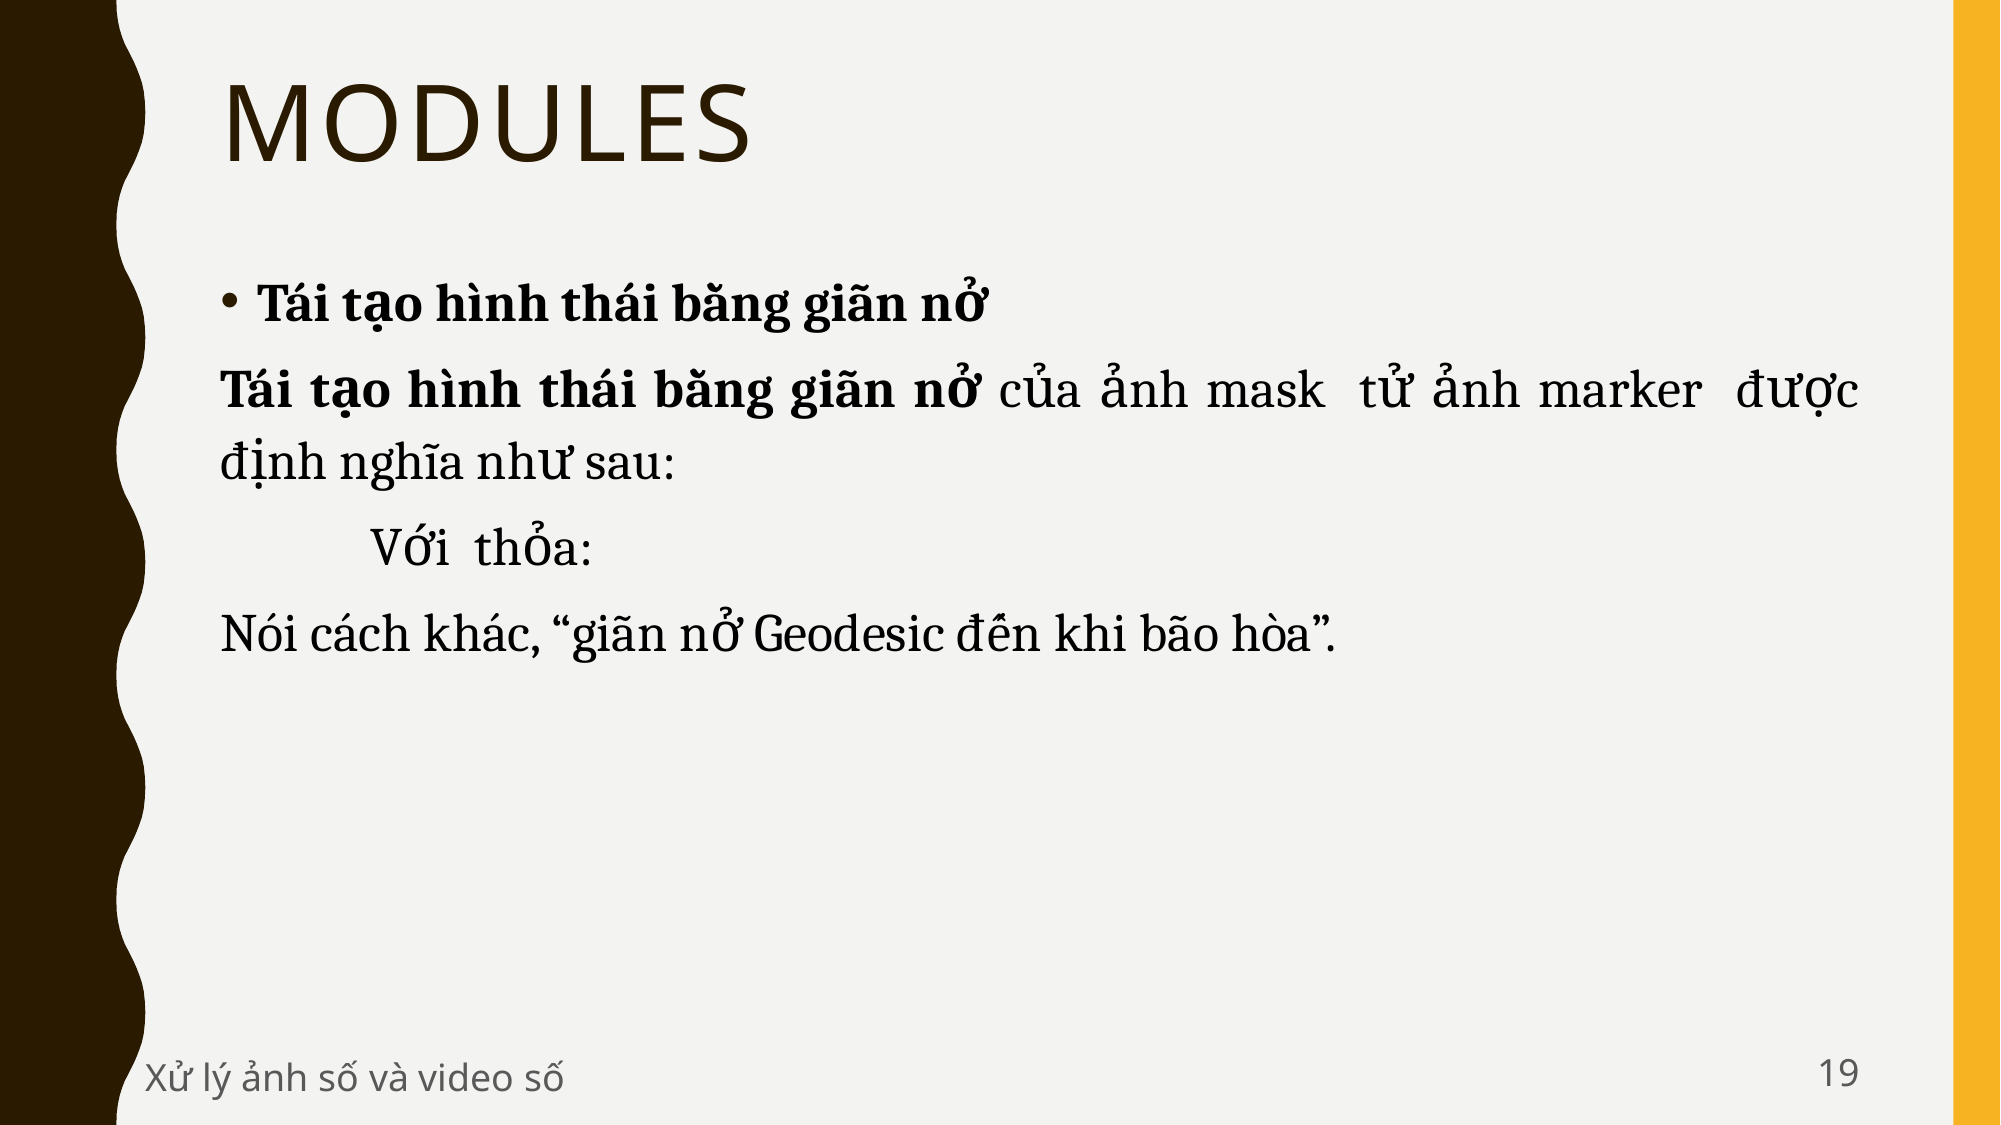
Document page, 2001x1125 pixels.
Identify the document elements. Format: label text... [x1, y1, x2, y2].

title MODULES [205, 62, 1875, 308]
slide_number 19 [1412, 1045, 1875, 1103]
footer Xử lý ảnh số và video số [18, 1048, 694, 1105]
